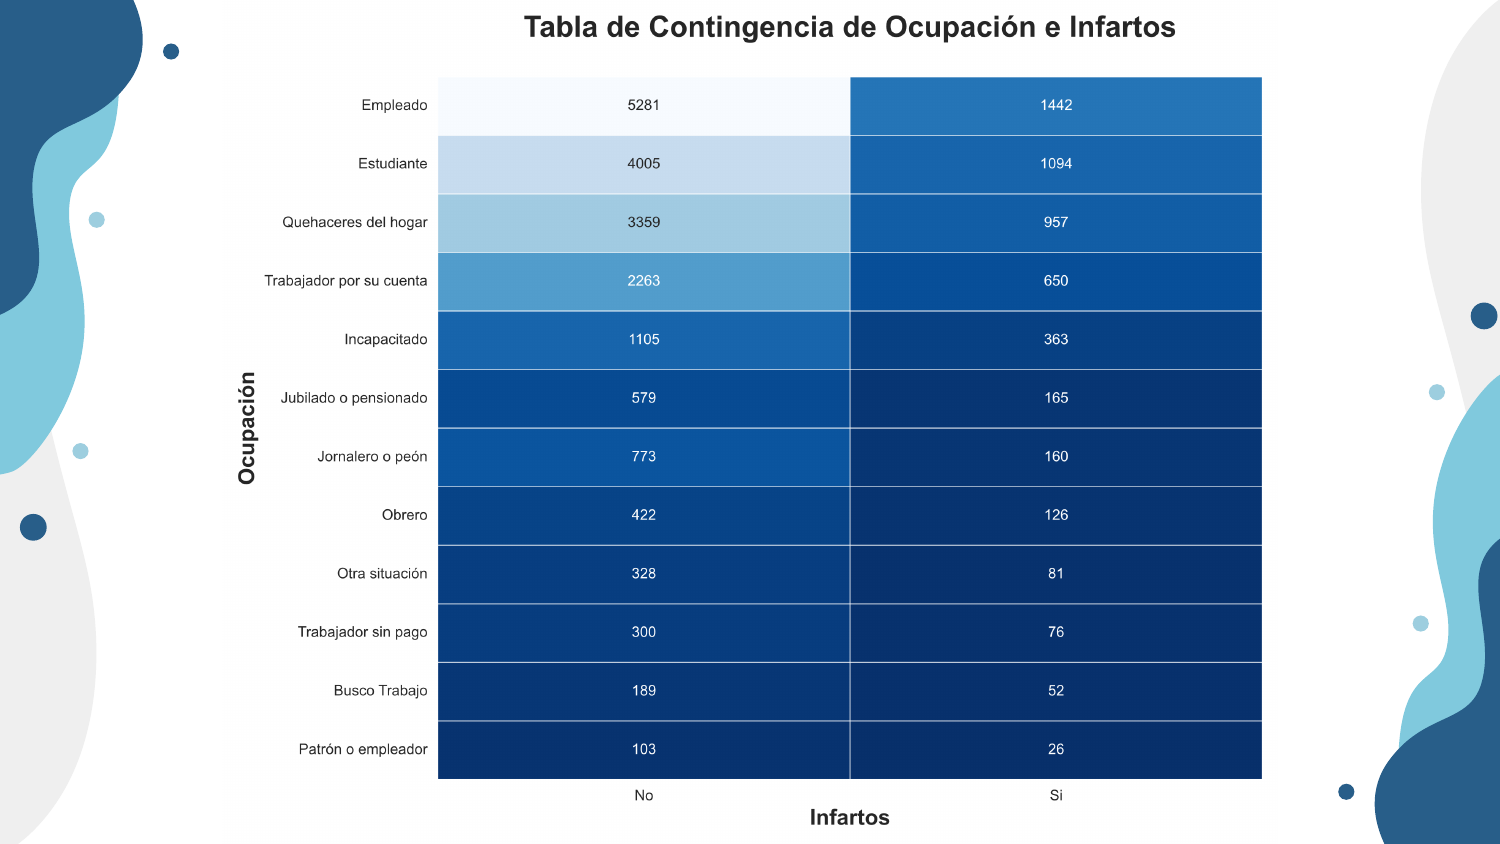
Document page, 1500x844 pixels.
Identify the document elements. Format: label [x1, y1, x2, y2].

picture [222, 0, 1278, 844]
